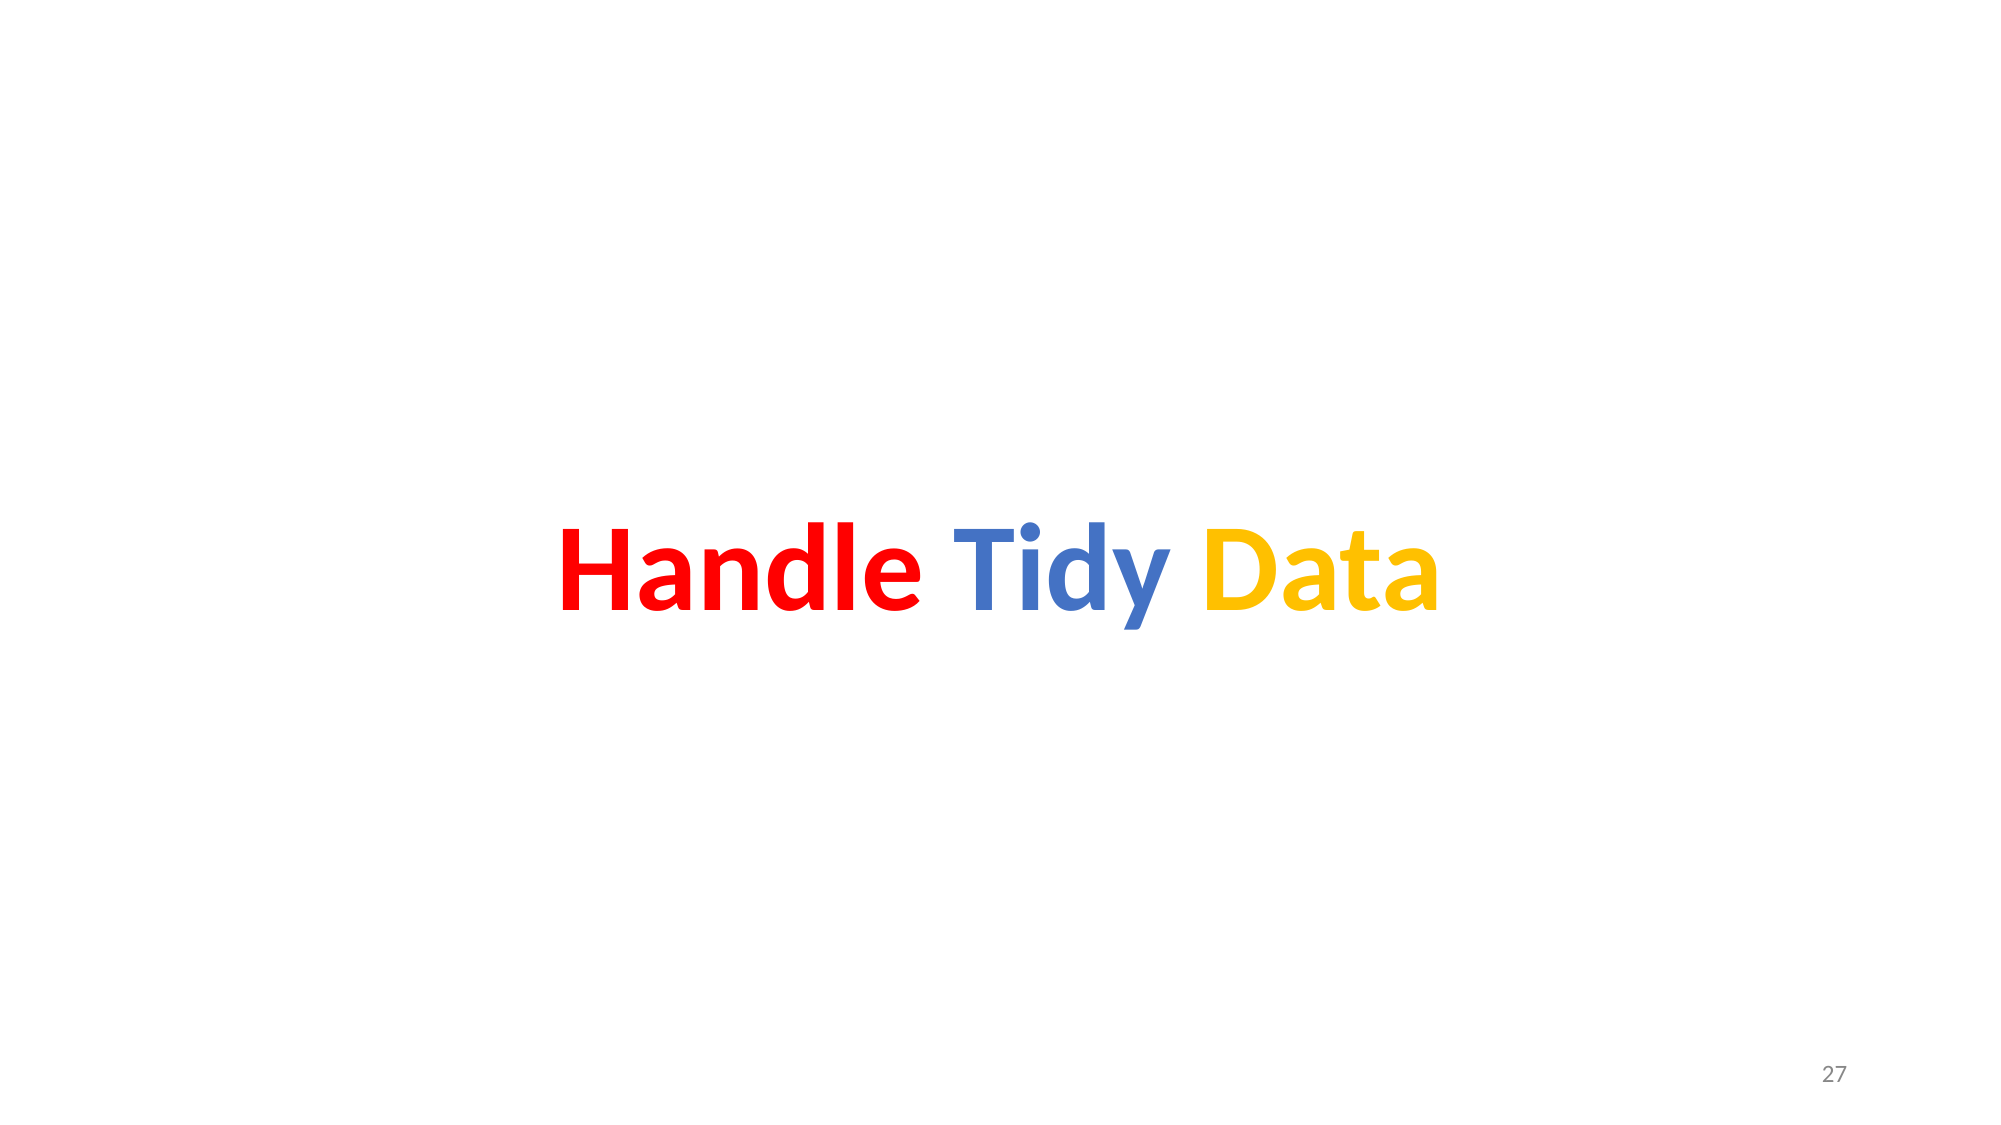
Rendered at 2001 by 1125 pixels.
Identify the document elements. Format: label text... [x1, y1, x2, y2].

title Handle Tidy Data [491, 479, 1509, 646]
slide_number 27 [1412, 1042, 1863, 1103]
